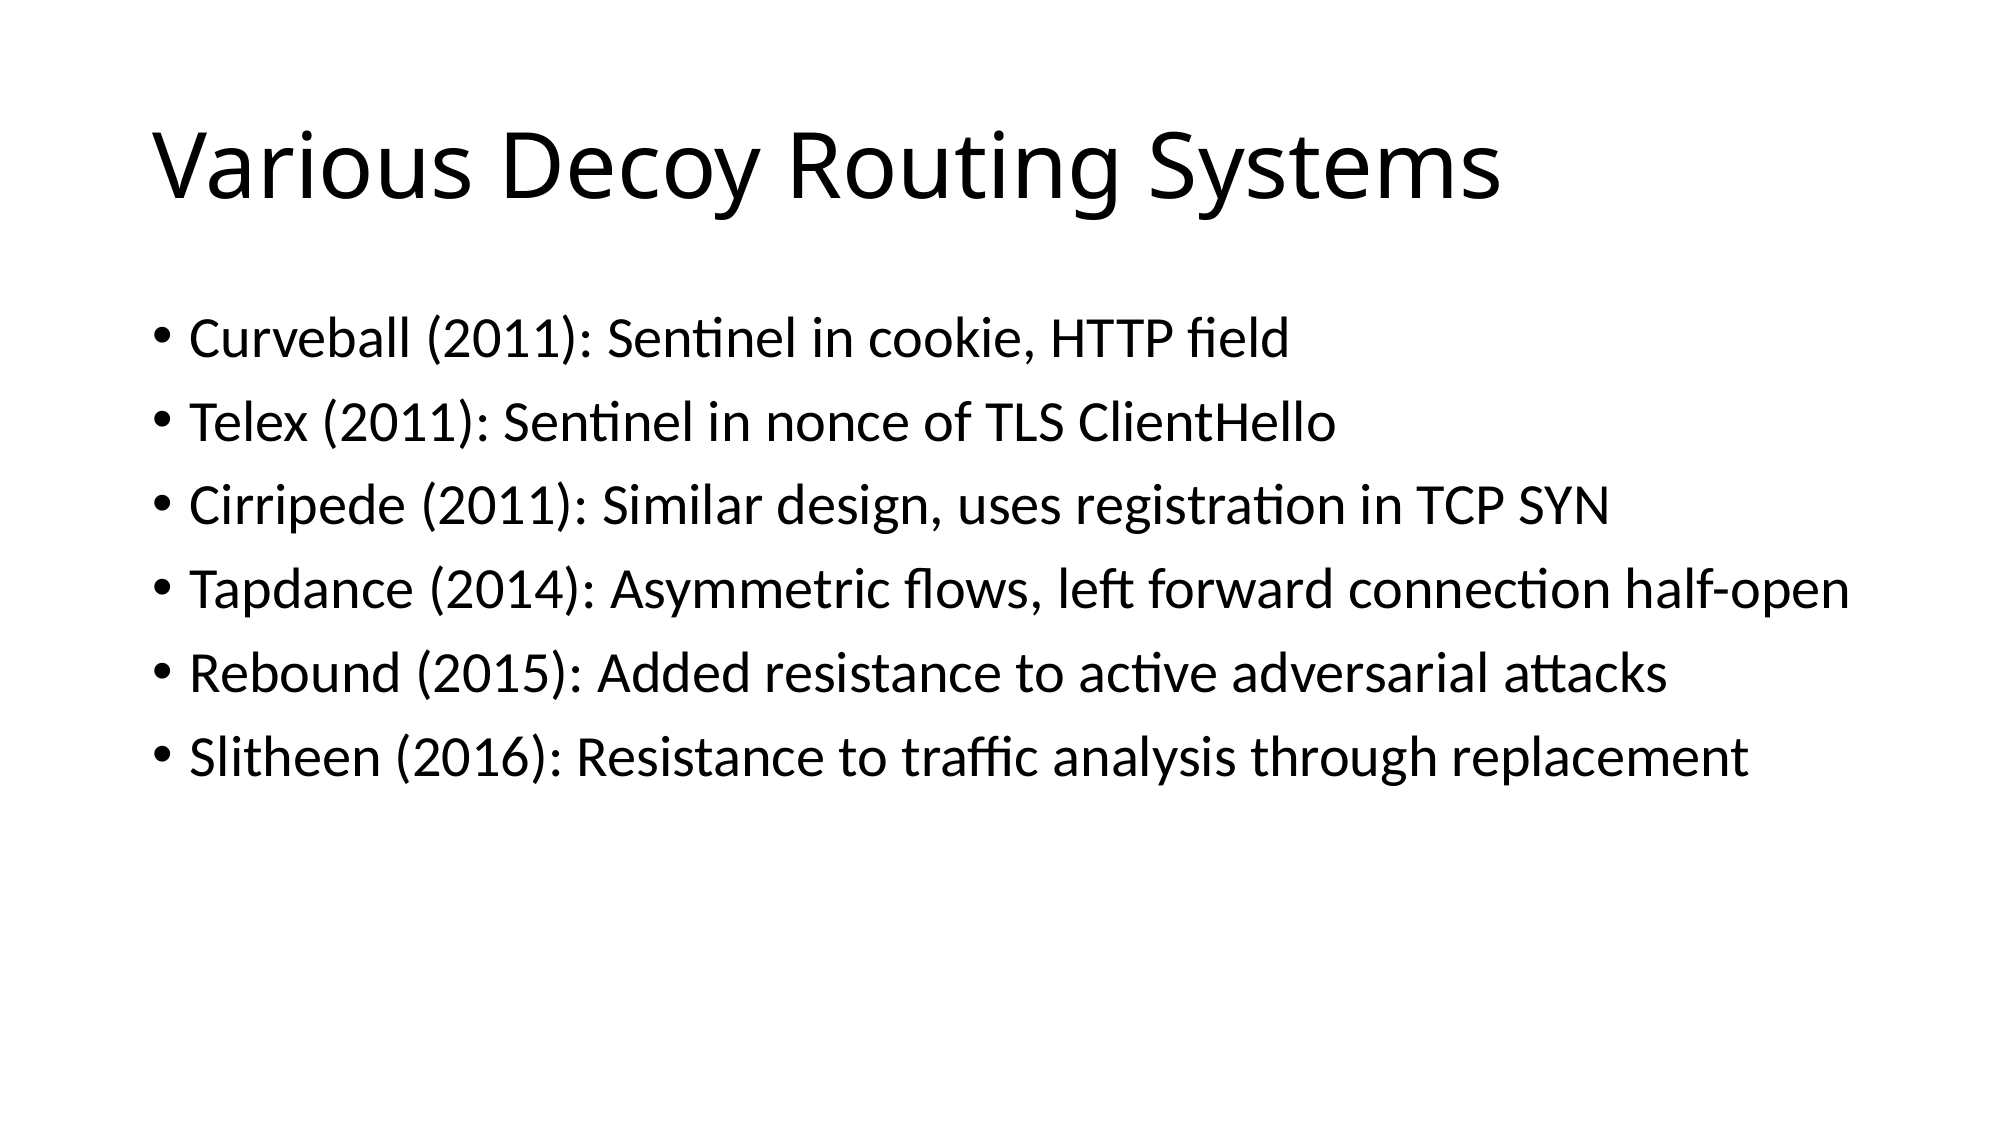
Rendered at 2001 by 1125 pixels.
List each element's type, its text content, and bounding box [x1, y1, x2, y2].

list Curveball (2011): Sentinel in cookie, HTTP field Telex (2011): Sentinel in nonce of TLS ClientHello Cirripede (2011): Similar design, uses registration in TCP SYN Tapdance (2014): Asymmetric flows, left forward connection half-open Rebound (2015): Added resistance to active adversarial attacks Slitheen (2016): Resistance to traffic analysis through replacement [137, 299, 1908, 1014]
title Various Decoy Routing Systems [137, 59, 1863, 278]
